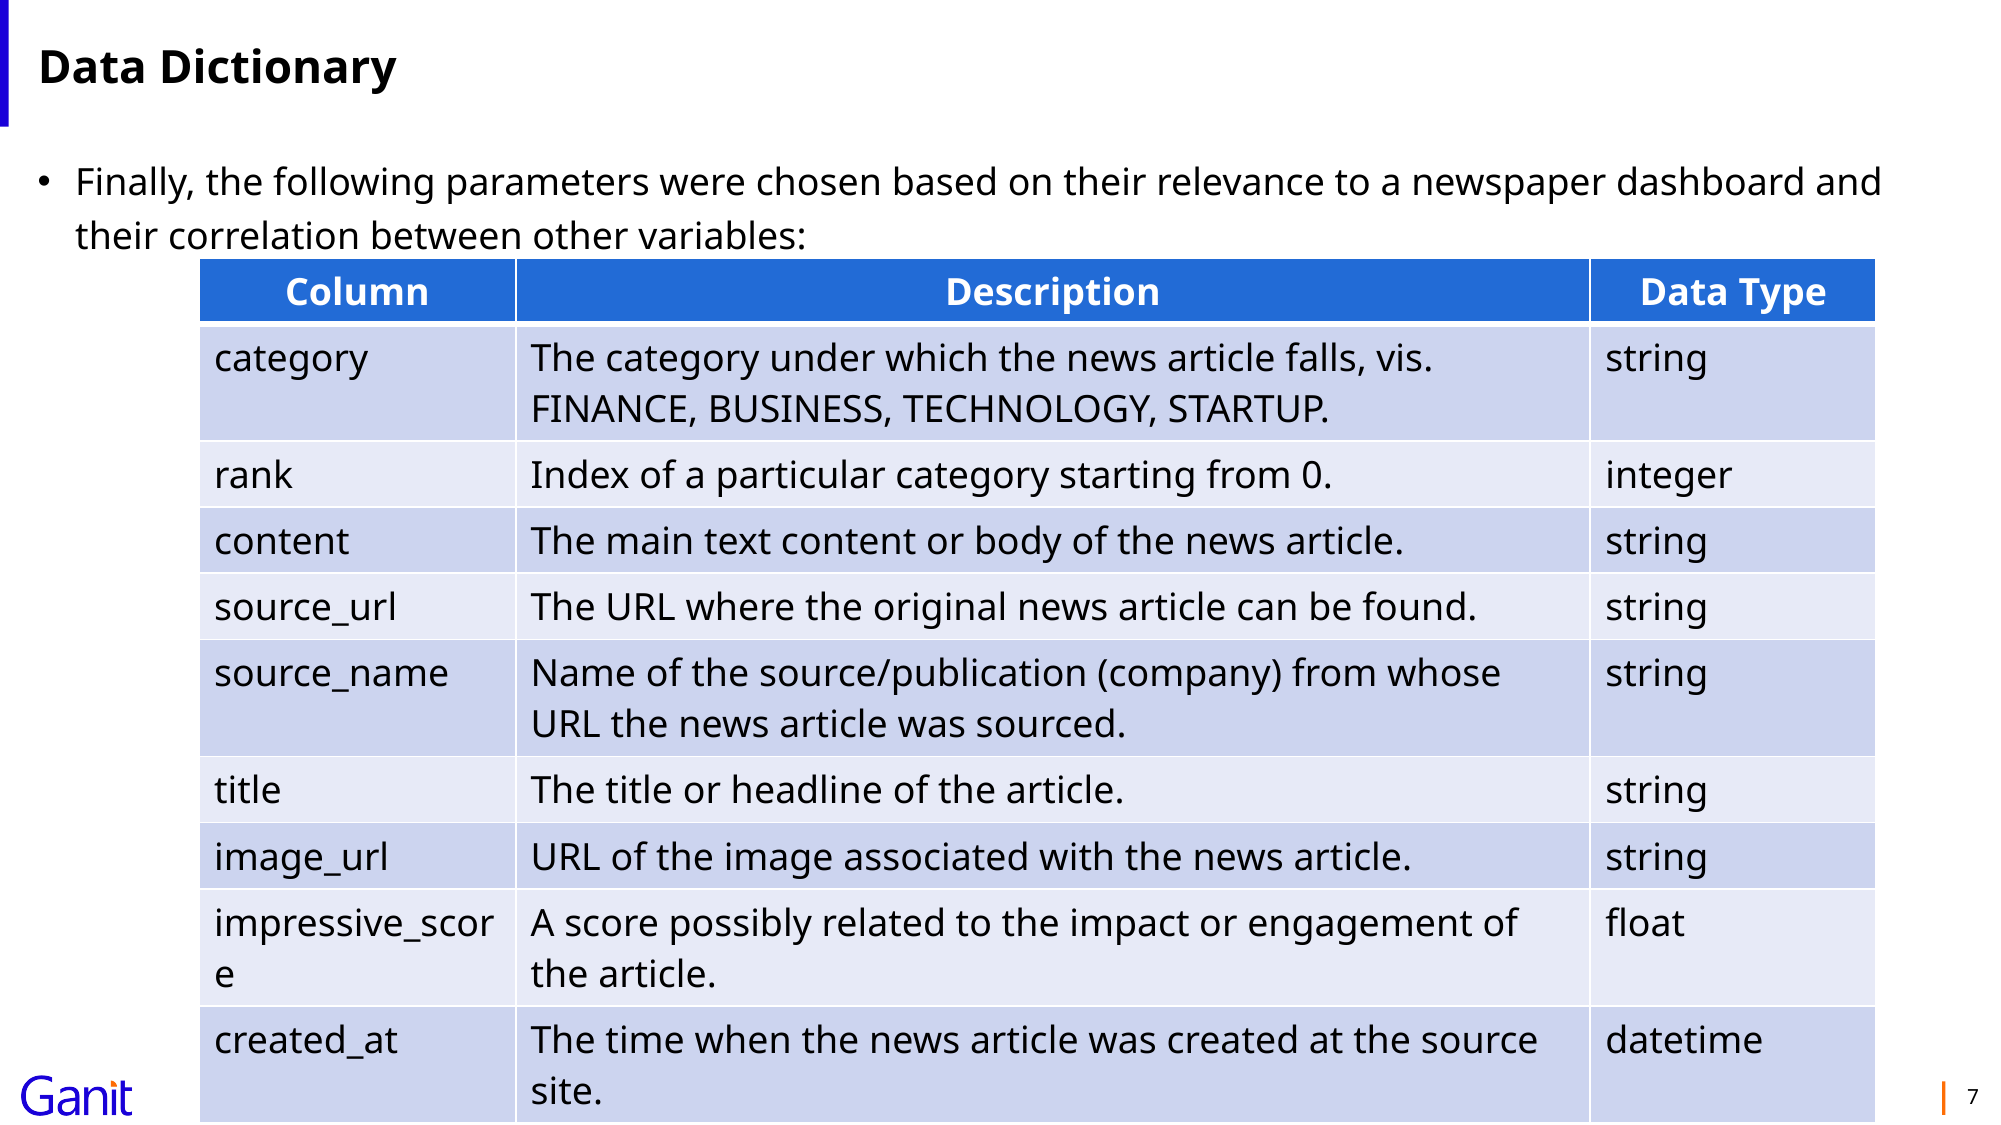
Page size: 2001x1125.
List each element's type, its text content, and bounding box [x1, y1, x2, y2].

table_cell Index of a particular category starting from 0. [517, 442, 1589, 506]
table_cell content [200, 508, 515, 572]
table_cell integer [1591, 442, 1875, 506]
table_cell The time when the news article was created at the source site. [517, 1007, 1589, 1122]
table_cell impressive_score [200, 890, 515, 1005]
slide_number 7 [1898, 1068, 1994, 1125]
table_cell The main text content or body of the news article. [517, 508, 1589, 572]
table_cell created_at [200, 1007, 515, 1122]
table_cell The URL where the original news article can be found. [517, 574, 1589, 639]
table_cell The title or headline of the article. [517, 757, 1589, 822]
table_header Data Type [1591, 259, 1875, 321]
table_cell string [1591, 508, 1875, 572]
table_header Column [200, 259, 515, 321]
table_cell rank [200, 442, 515, 506]
table_cell title [200, 757, 515, 822]
table_cell string [1591, 640, 1875, 756]
table_cell string [1591, 327, 1875, 440]
table_cell datetime [1591, 1007, 1875, 1122]
table_cell A score possibly related to the impact or engagement of the article. [517, 890, 1589, 1005]
table_cell string [1591, 574, 1875, 639]
list Finally, the following parameters were chosen based on their relevance to a newspaper dashboard and their correlation between other variables: [22, 141, 1957, 278]
title Data Dictionary [22, 10, 1958, 120]
table_cell string [1591, 757, 1875, 822]
table_cell string [1591, 823, 1875, 888]
table_cell Name of the source/publication (company) from whose URL the news article was sourced. [517, 640, 1589, 756]
table_cell URL of the image associated with the news article. [517, 823, 1589, 888]
picture [18, 1071, 135, 1120]
table_cell The category under which the news article falls, vis. FINANCE, BUSINESS, TECHNOLOGY, STARTUP. [517, 327, 1589, 440]
table_cell image_url [200, 823, 515, 888]
table_header Description [517, 259, 1589, 321]
table_cell source_url [200, 574, 515, 639]
table_cell float [1591, 890, 1875, 1005]
table_cell source_name [200, 640, 515, 756]
table_cell category [200, 327, 515, 440]
